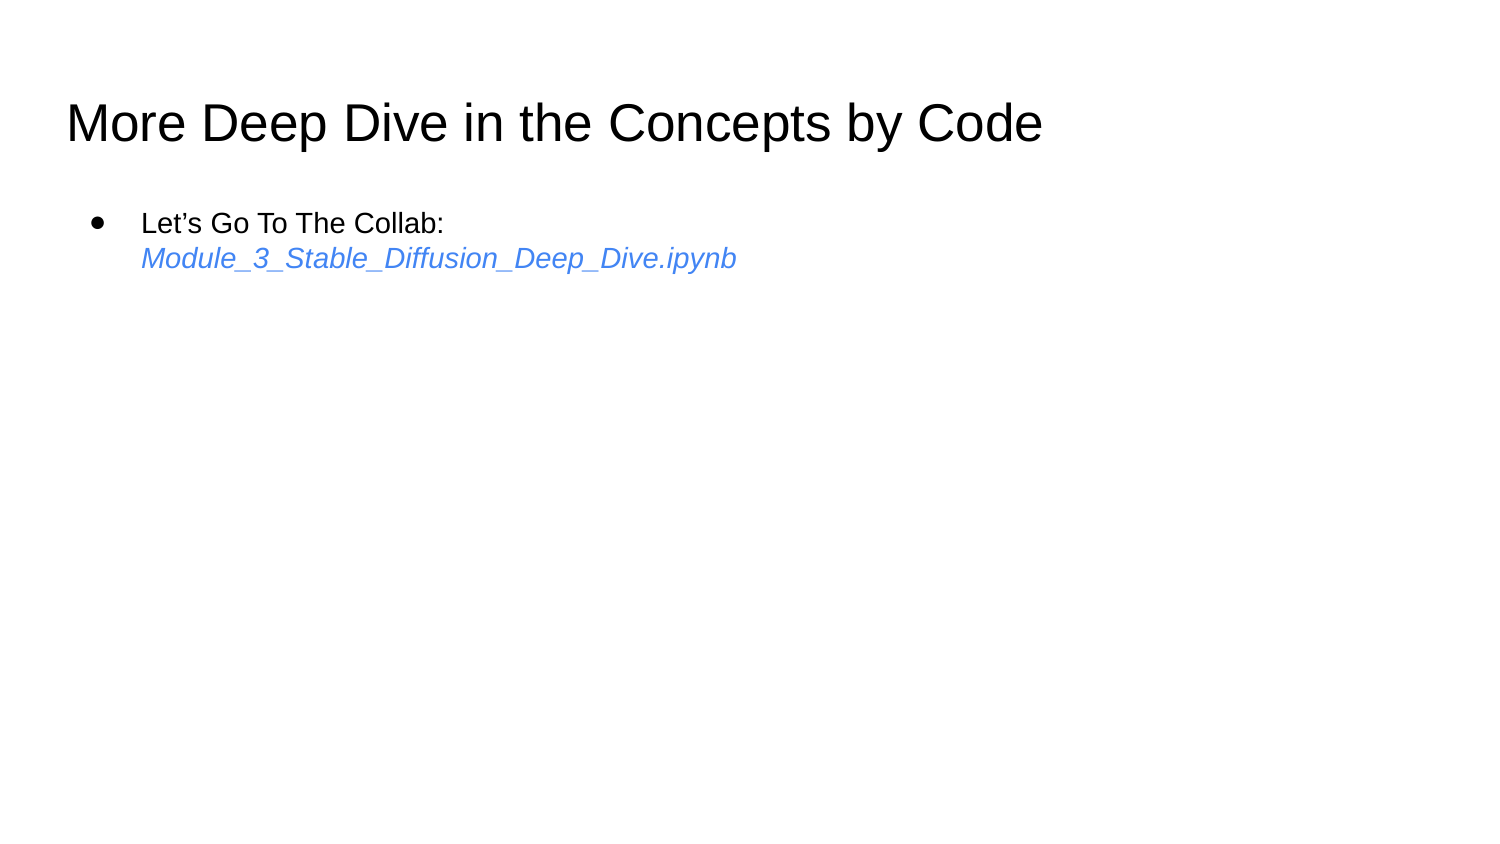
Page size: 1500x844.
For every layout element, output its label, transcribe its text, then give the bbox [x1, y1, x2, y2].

list Let’s Go To The Collab: Module_3_Stable_Diffusion_Deep_Dive.ipynb [51, 189, 1449, 750]
title More Deep Dive in the Concepts by Code [51, 72, 1449, 167]
